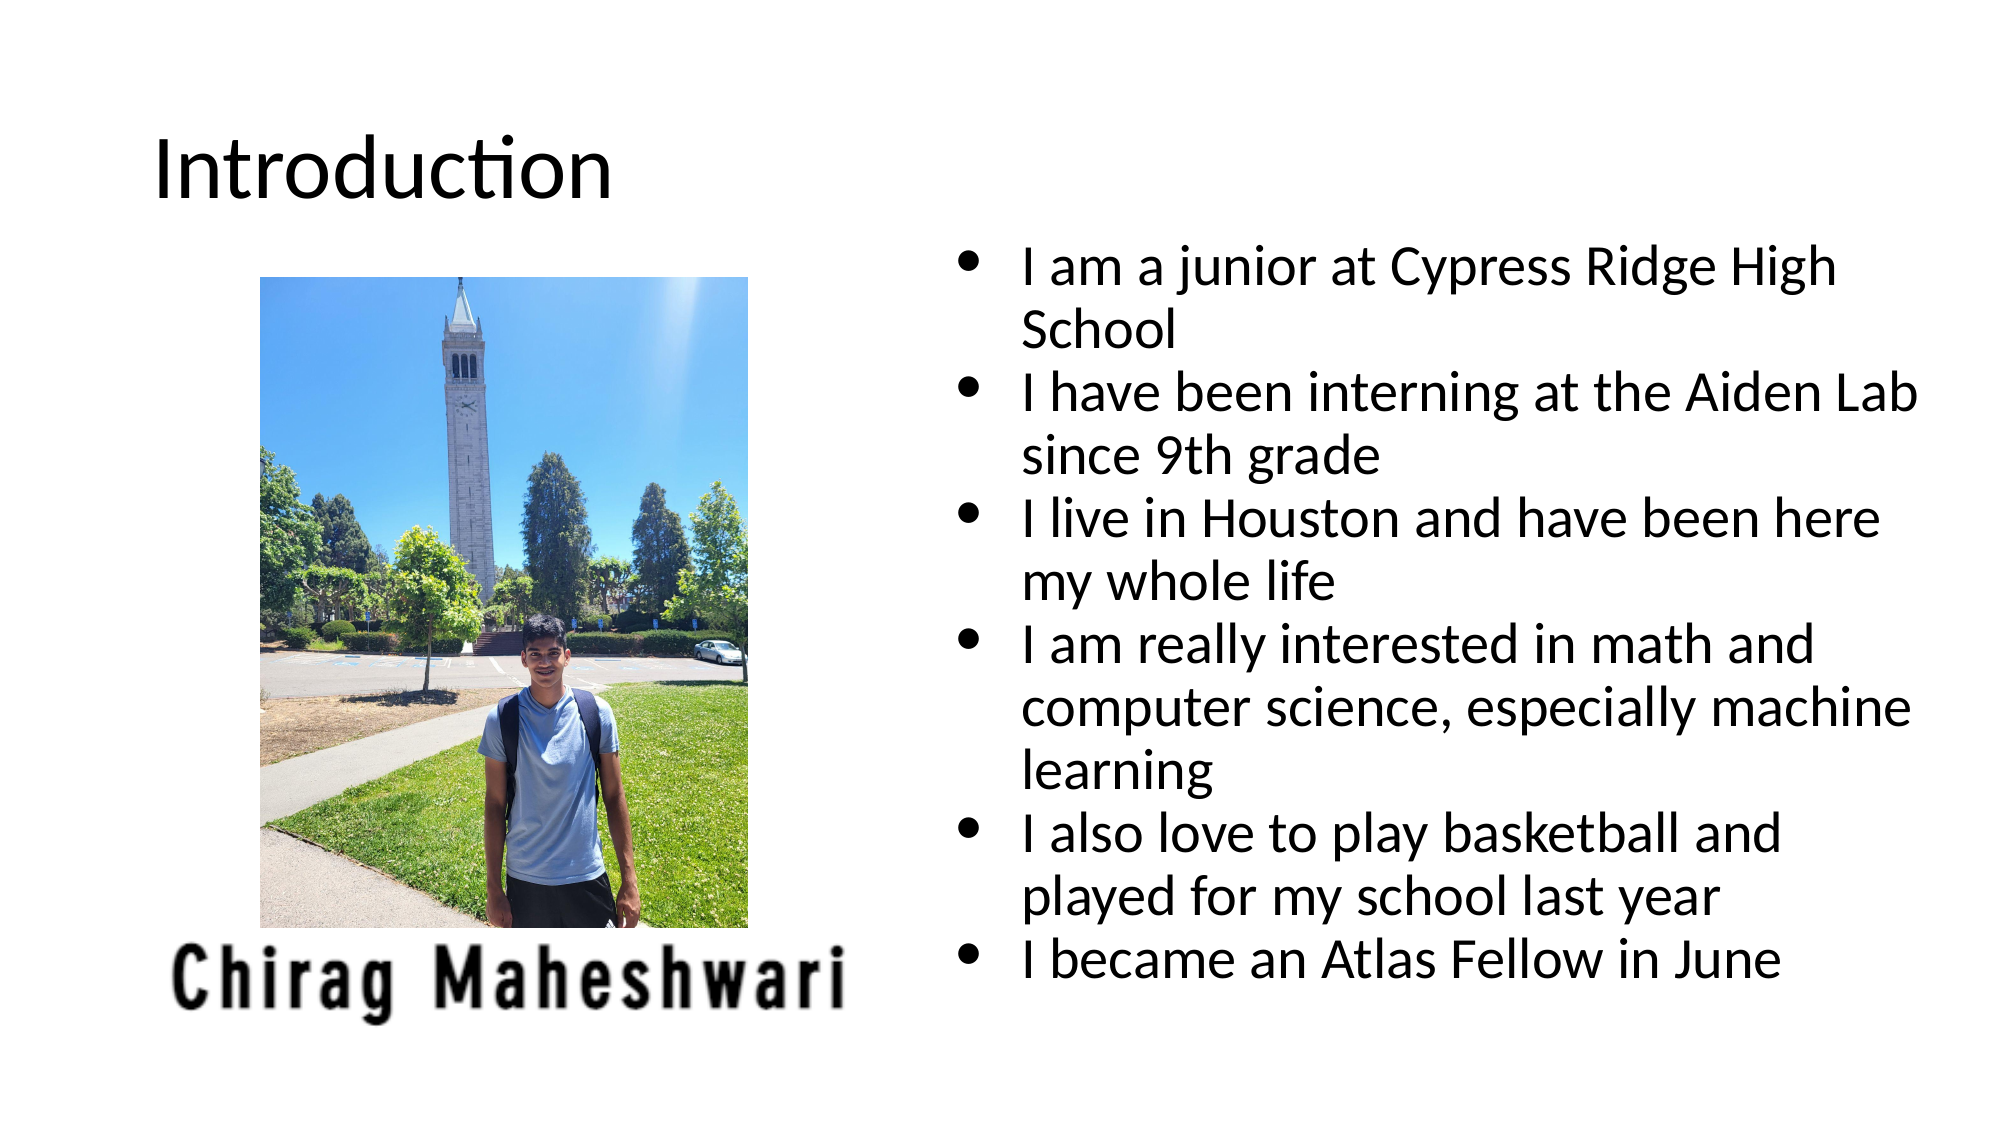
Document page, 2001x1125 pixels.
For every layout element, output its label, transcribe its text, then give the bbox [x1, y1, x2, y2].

list I am a junior at Cypress Ridge High School I have been interning at the Aiden Lab since 9th grade I live in Houston and have been here my whole life I am really interested in math and computer science, especially machine learning I also love to play basketball and played for my school last year I became an Atlas Fellow in June [931, 228, 1935, 942]
title Introduction [137, 59, 1863, 278]
picture [87, 277, 920, 1092]
